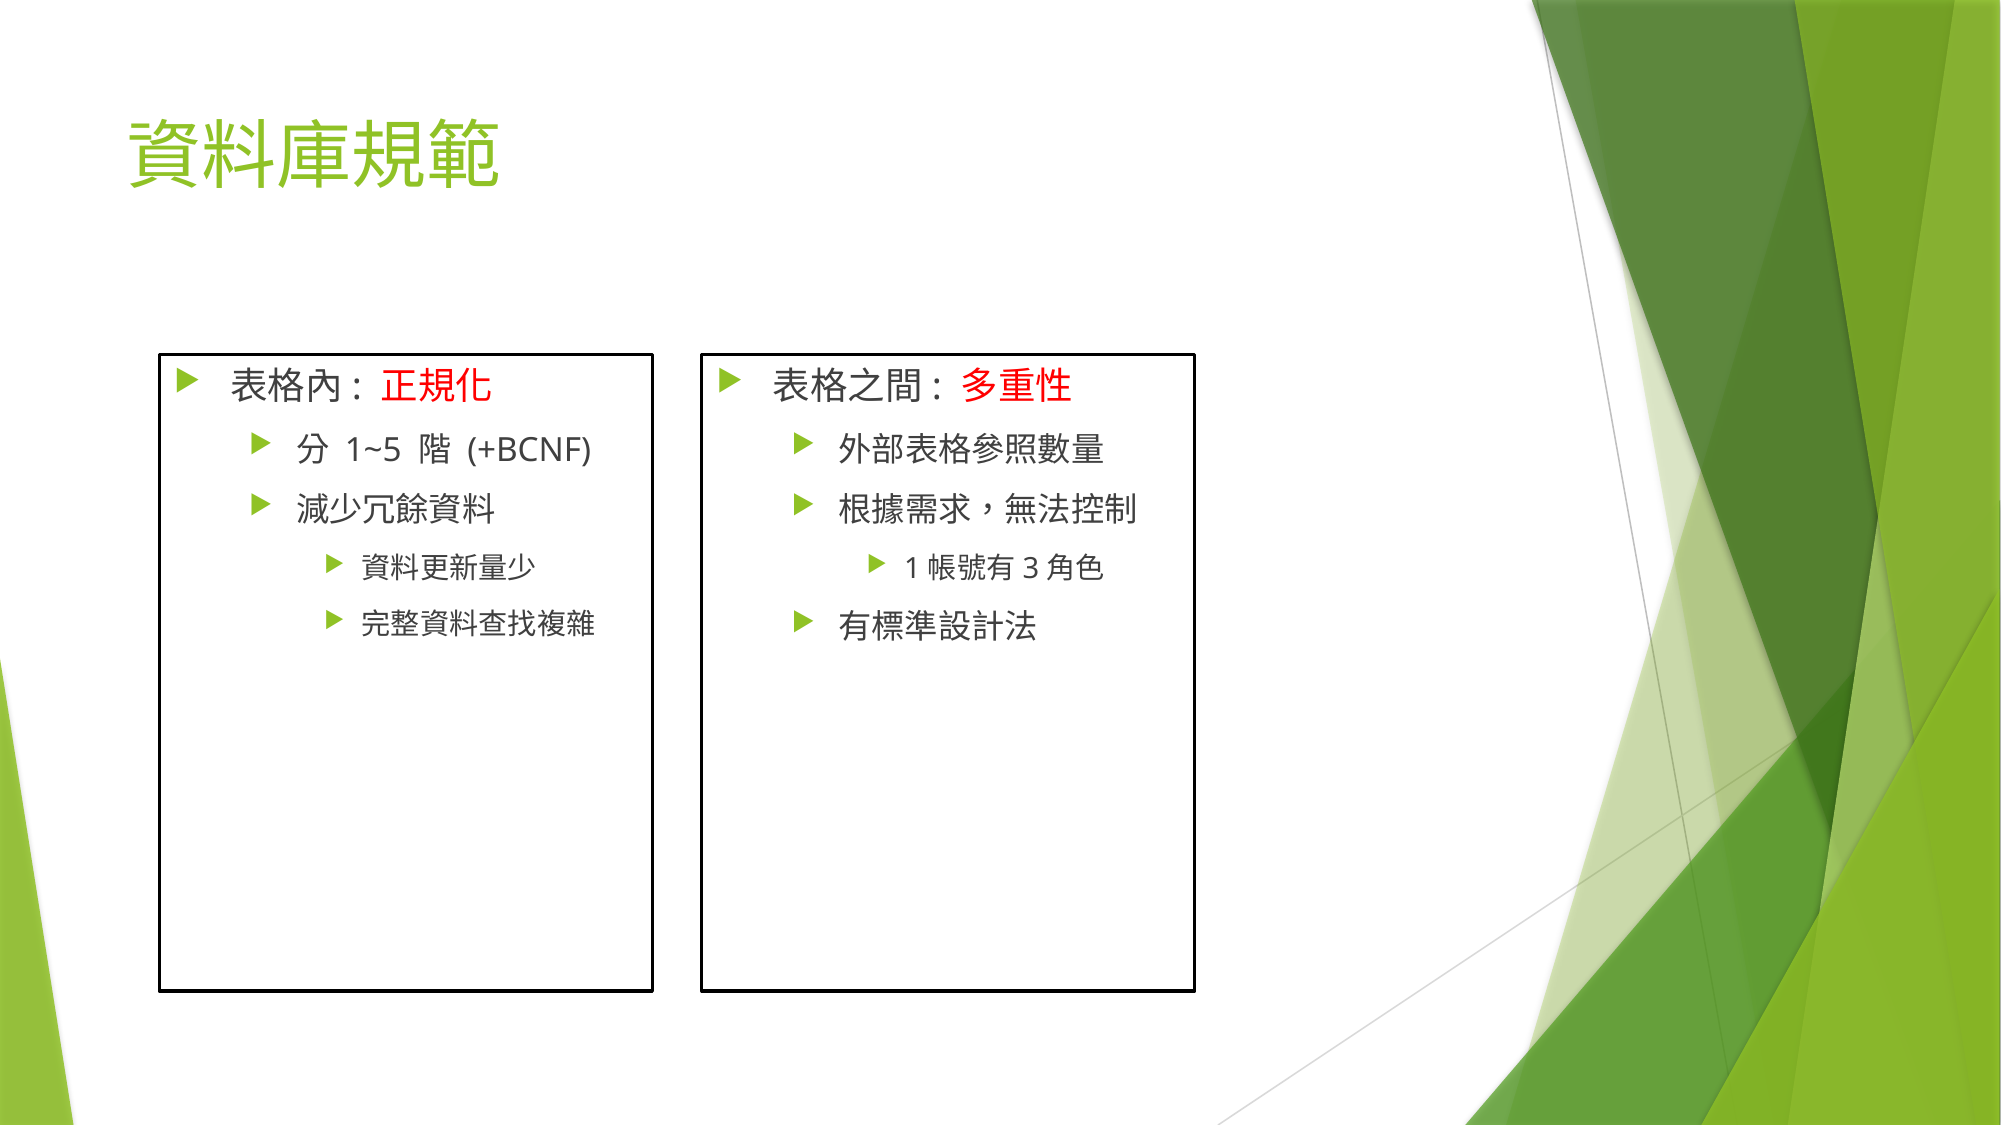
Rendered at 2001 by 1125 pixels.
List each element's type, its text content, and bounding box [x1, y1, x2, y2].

text_box 表格之間: 多重性 外部表格參照數量 根據需求，無法控制 1帳號有3角色 有標準設計法 [700, 353, 1196, 993]
text_box 表格內: 正規化 分 1~5 階 (+BCNF) 減少冗餘資料 資料更新量少 完整資料查找複雜 [158, 353, 654, 993]
title 資料庫規範 [111, 99, 1522, 317]
